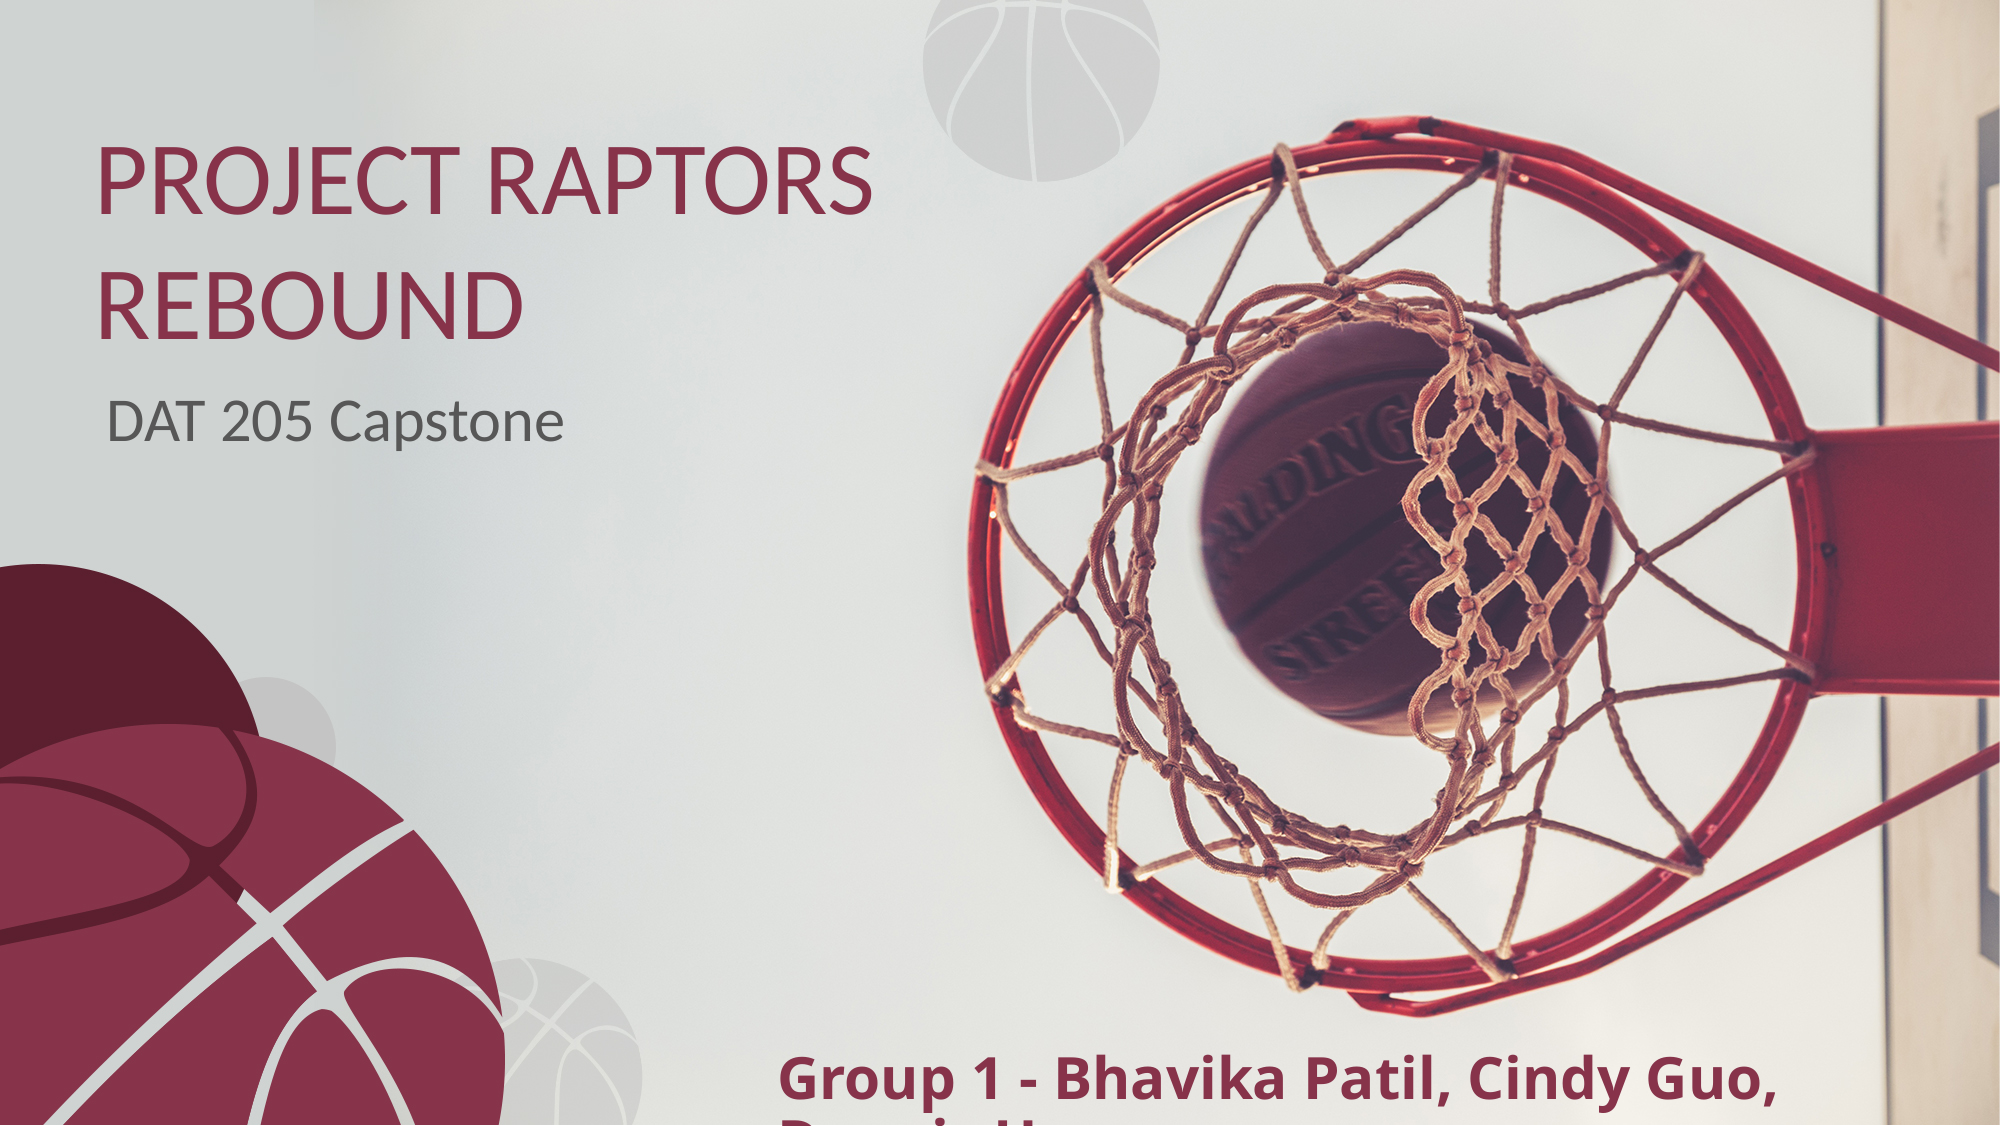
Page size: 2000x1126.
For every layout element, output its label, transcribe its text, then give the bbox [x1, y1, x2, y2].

text_box Group 1 - Bhavika Patil, Cindy Guo, Dennis Hung [762, 1041, 1906, 1126]
subtitle DAT 205 Capstone [90, 374, 823, 560]
title PROJECT RAPTORS REBOUND [78, 101, 953, 374]
picture [0, 0, 2000, 1125]
